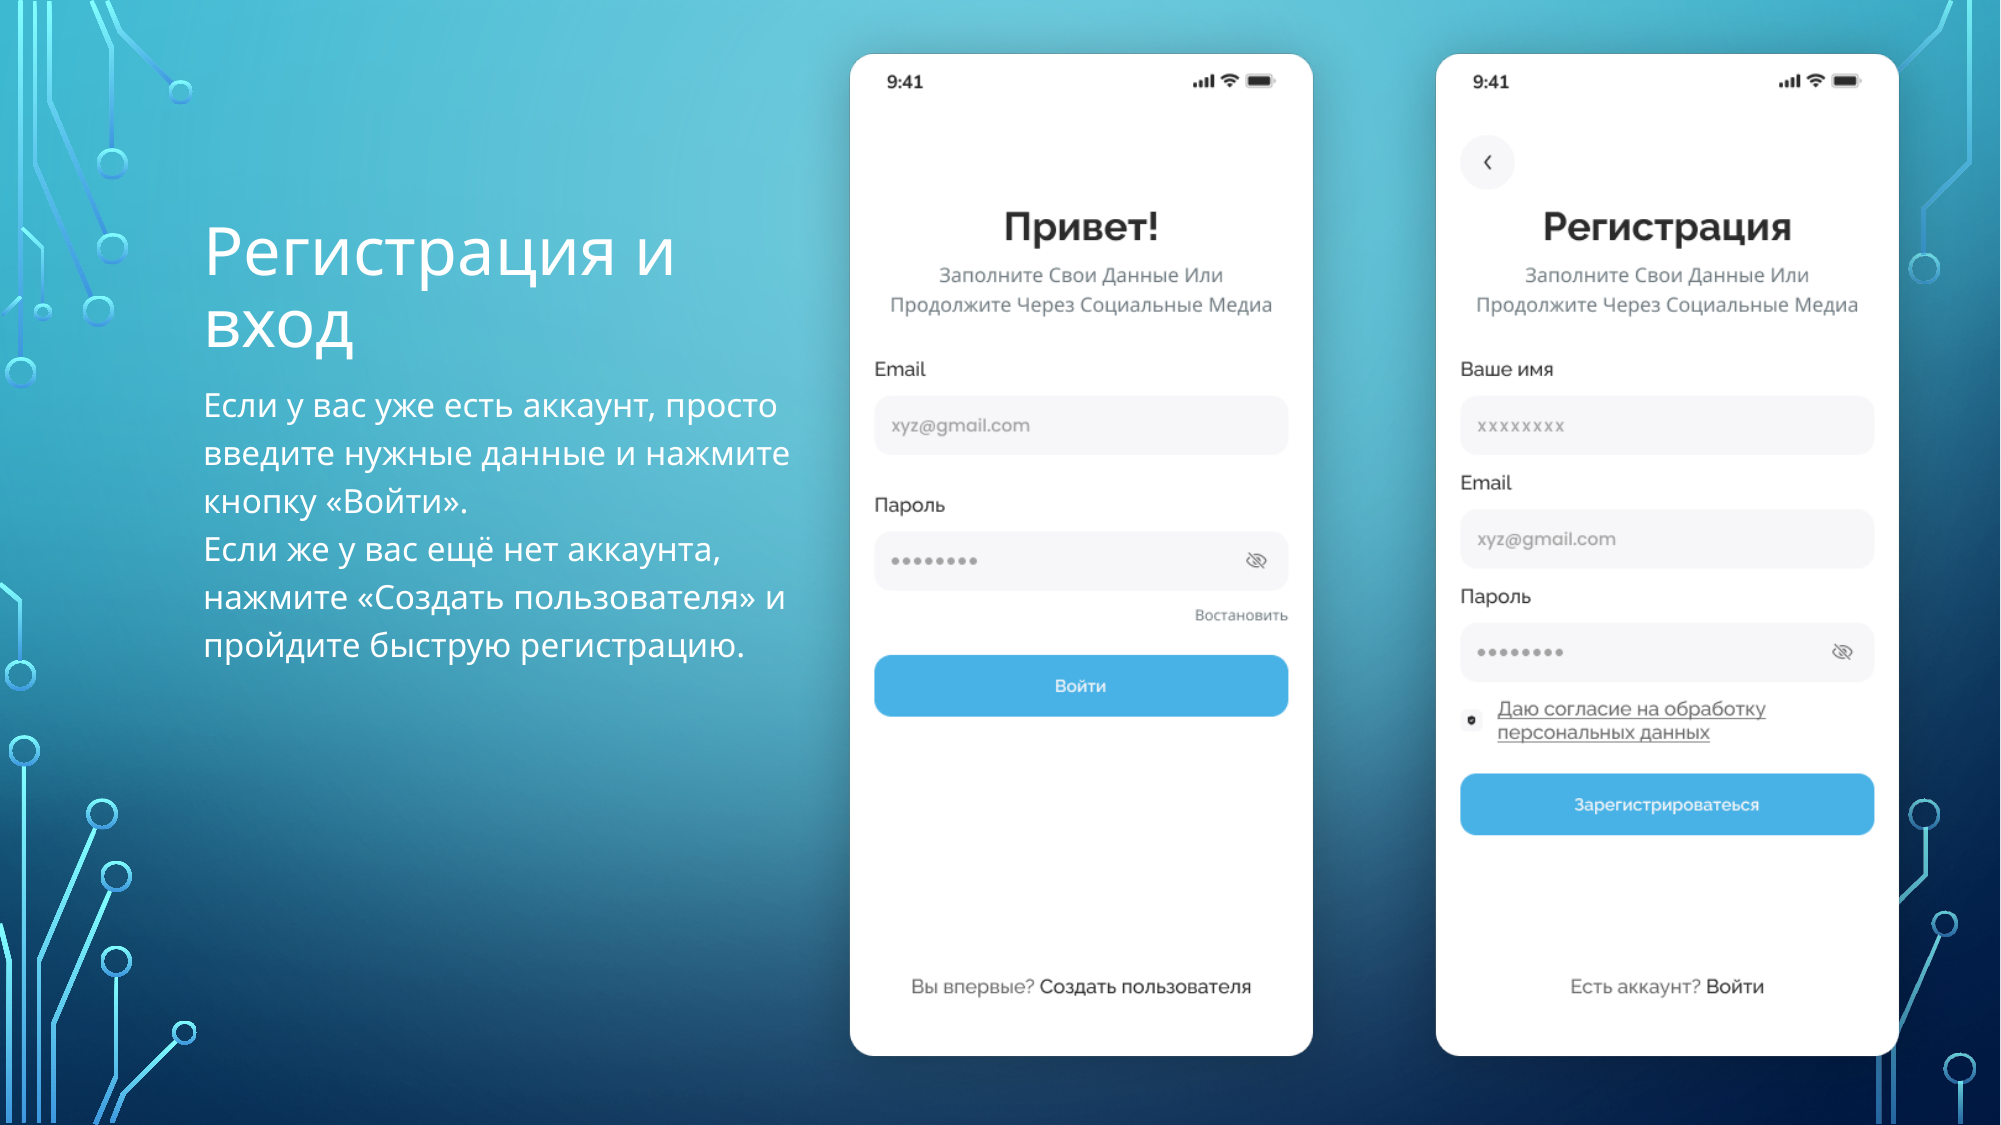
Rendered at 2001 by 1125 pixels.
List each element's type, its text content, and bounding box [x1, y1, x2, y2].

title Регистрация и вход [188, 99, 788, 369]
list Если у вас уже есть аккаунт, просто введите нужные данные и нажмите кнопку «Войти». Если же у вас ещё нет аккаунта, нажмите «Создать пользователя» и пройдите быструю регистрацию. [188, 369, 788, 950]
picture [788, 0, 1961, 1123]
